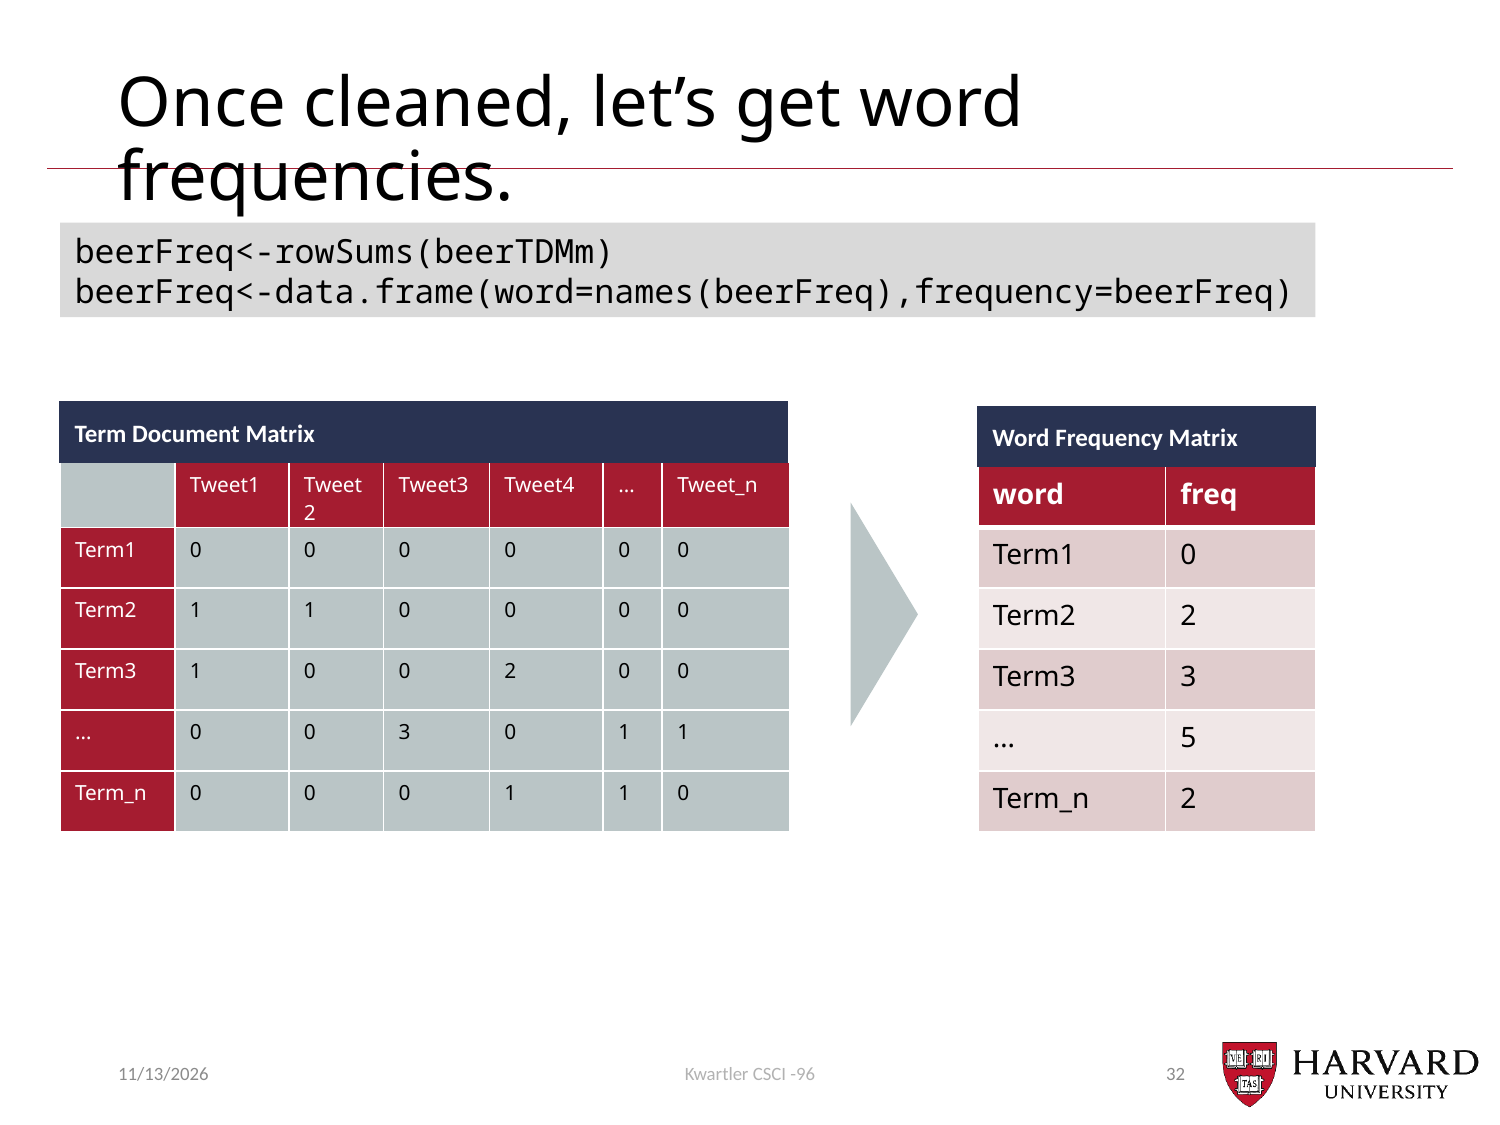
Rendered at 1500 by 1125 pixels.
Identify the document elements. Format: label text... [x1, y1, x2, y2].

table_cell 0 [290, 711, 383, 770]
table_cell … [61, 711, 174, 770]
table_cell 0 [384, 528, 489, 587]
table_cell 1 [290, 589, 383, 648]
table_cell 0 [490, 528, 602, 587]
text_box beerFreq<-rowSums(beerTDMm) beerFreq<-data.frame(word=names(beerFreq),frequency=beerFreq) [60, 222, 1316, 318]
table_cell 2 [1166, 772, 1315, 831]
table_cell Term2 [979, 589, 1165, 648]
table_cell 1 [490, 772, 602, 831]
table_cell 0 [663, 772, 789, 831]
table_cell Term1 [979, 530, 1165, 587]
table_cell 0 [176, 528, 288, 587]
table_cell Term3 [61, 650, 174, 709]
table_cell 3 [1166, 650, 1315, 709]
text_box Once cleaned, let’s get word frequencies. [103, 59, 1397, 157]
footer Kwartler CSCI -96 [496, 1042, 1004, 1103]
table_cell 0 [176, 711, 288, 770]
table_cell 0 [290, 528, 383, 587]
table_cell 2 [490, 650, 602, 709]
table_cell 0 [384, 589, 489, 648]
table_cell 5 [1166, 711, 1315, 770]
table_header Tweet1 [176, 463, 288, 527]
table_cell 0 [384, 650, 489, 709]
table_cell Term3 [979, 650, 1165, 709]
table_cell 0 [490, 711, 602, 770]
table_cell 0 [663, 650, 789, 709]
table_cell Term_n [979, 772, 1165, 831]
text_box Term Document Matrix [59, 401, 788, 463]
slide_number 32 [1059, 1042, 1200, 1103]
table_header freq [1166, 468, 1315, 525]
table_cell 1 [176, 589, 288, 648]
text_box Word Frequency Matrix [977, 406, 1316, 468]
table_header word [979, 468, 1165, 525]
table_cell 0 [663, 528, 789, 587]
picture [1200, 1024, 1500, 1125]
table_cell 2 [1166, 589, 1315, 648]
table_cell 1 [604, 711, 661, 770]
table_cell 0 [604, 589, 661, 648]
text_box [850, 502, 918, 727]
table_cell 0 [604, 650, 661, 709]
table_cell 1 [176, 650, 288, 709]
table_cell 0 [290, 772, 383, 831]
table_header Tweet2 [290, 463, 383, 527]
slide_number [103, 1042, 441, 1103]
table_header … [604, 463, 661, 527]
table_cell 3 [384, 711, 489, 770]
table_header Tweet3 [384, 463, 489, 527]
table_cell Term_n [61, 772, 174, 831]
table_cell 0 [604, 528, 661, 587]
table_cell 1 [663, 711, 789, 770]
table_cell 0 [290, 650, 383, 709]
table_cell 0 [490, 589, 602, 648]
table_cell 0 [384, 772, 489, 831]
table_cell 0 [1166, 530, 1315, 587]
table_cell 1 [604, 772, 661, 831]
table_header [61, 463, 174, 527]
table_cell 0 [176, 772, 288, 831]
table_cell 0 [663, 589, 789, 648]
table_header Tweet4 [490, 463, 602, 527]
table_cell … [979, 711, 1165, 770]
table_header Tweet_n [663, 463, 789, 527]
table_cell Term2 [61, 589, 174, 648]
table_cell Term1 [61, 528, 174, 587]
